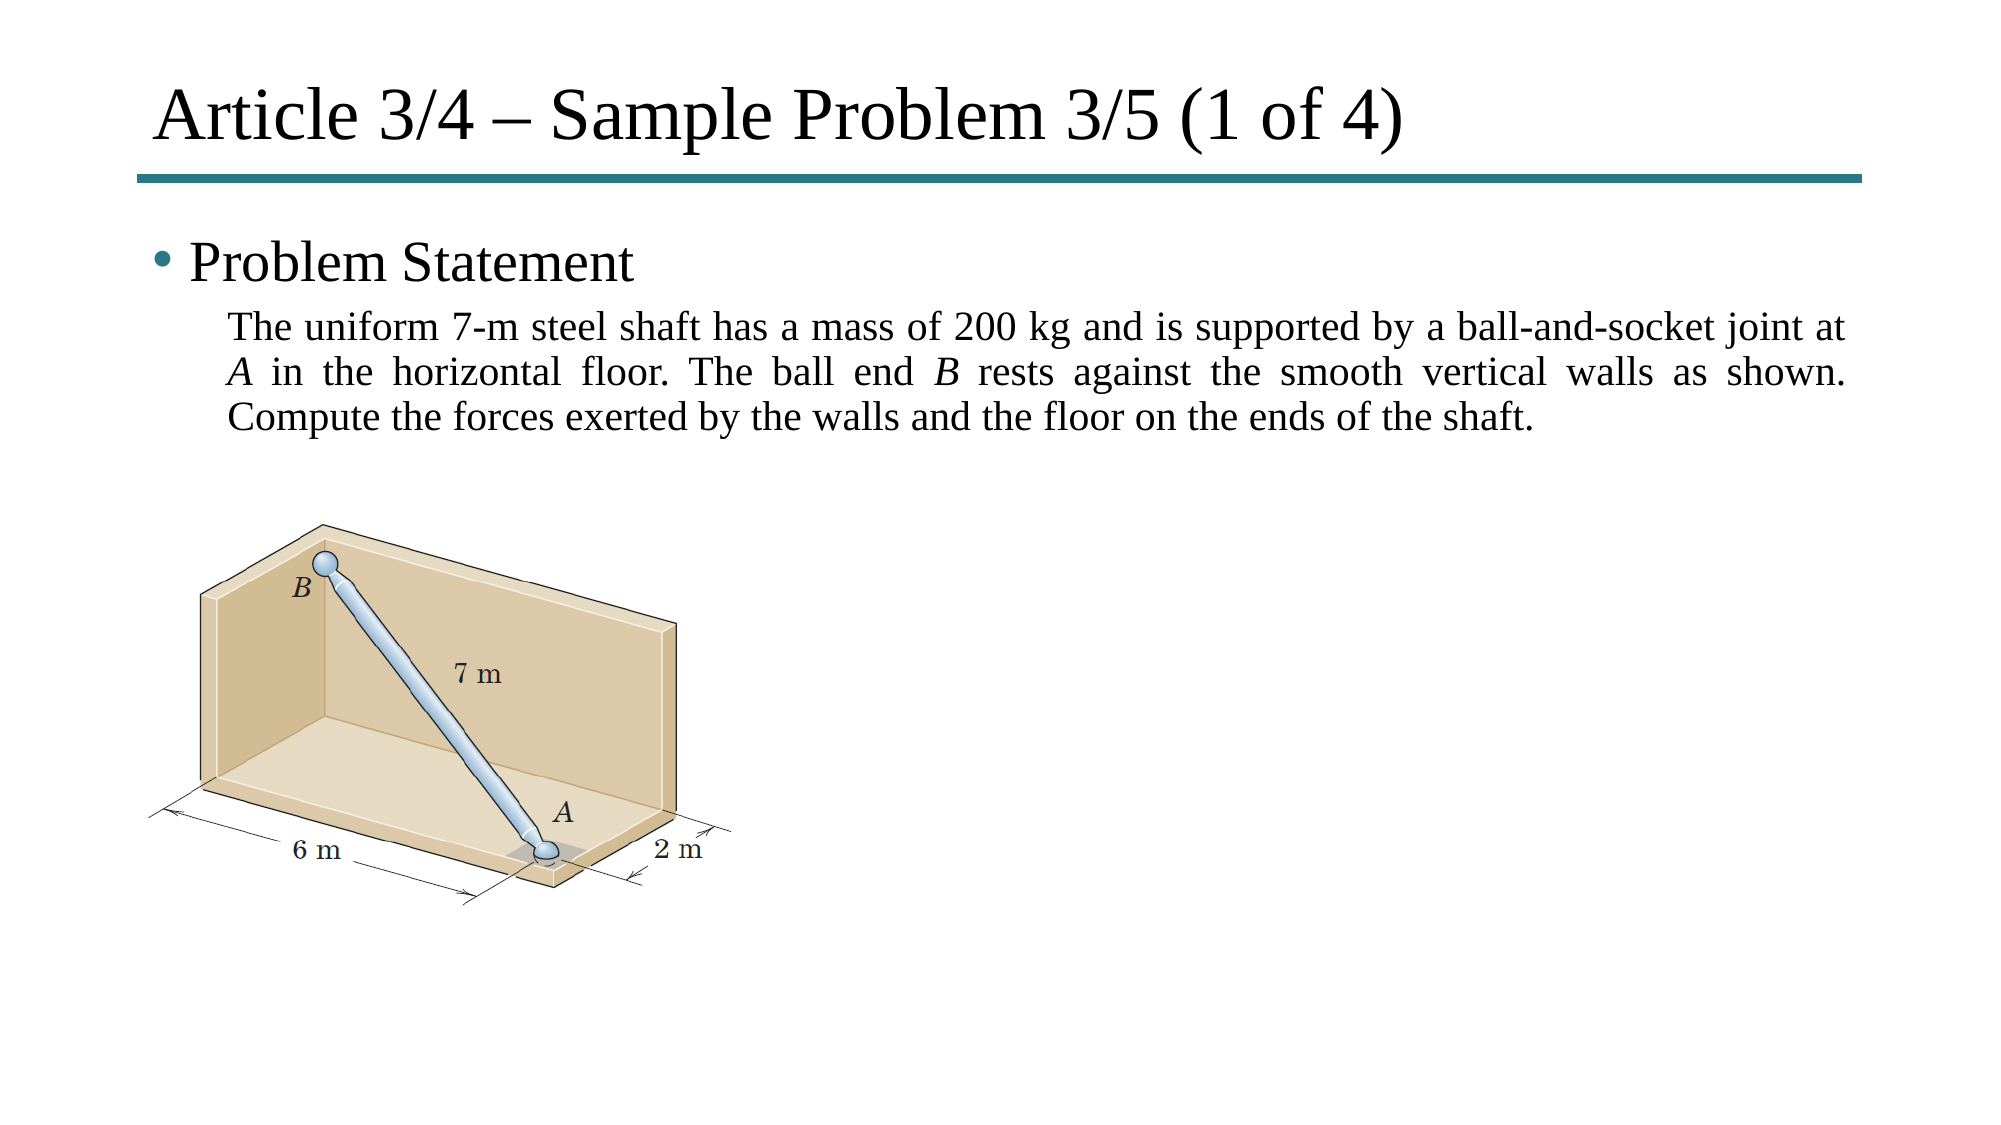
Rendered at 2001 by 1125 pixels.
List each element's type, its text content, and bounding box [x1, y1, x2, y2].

picture [137, 517, 738, 907]
list Problem Statement The uniform 7-m steel shaft has a mass of 200 kg and is supported by a ball-and-socket joint at A in the horizontal floor. The ball end B rests against the smooth vertical walls as shown. Compute the forces exerted by the walls and the floor on the ends of the shaft. [137, 223, 1863, 1091]
title Article 3/4 – Sample Problem 3/5 (1 of 4) [137, 59, 1863, 170]
